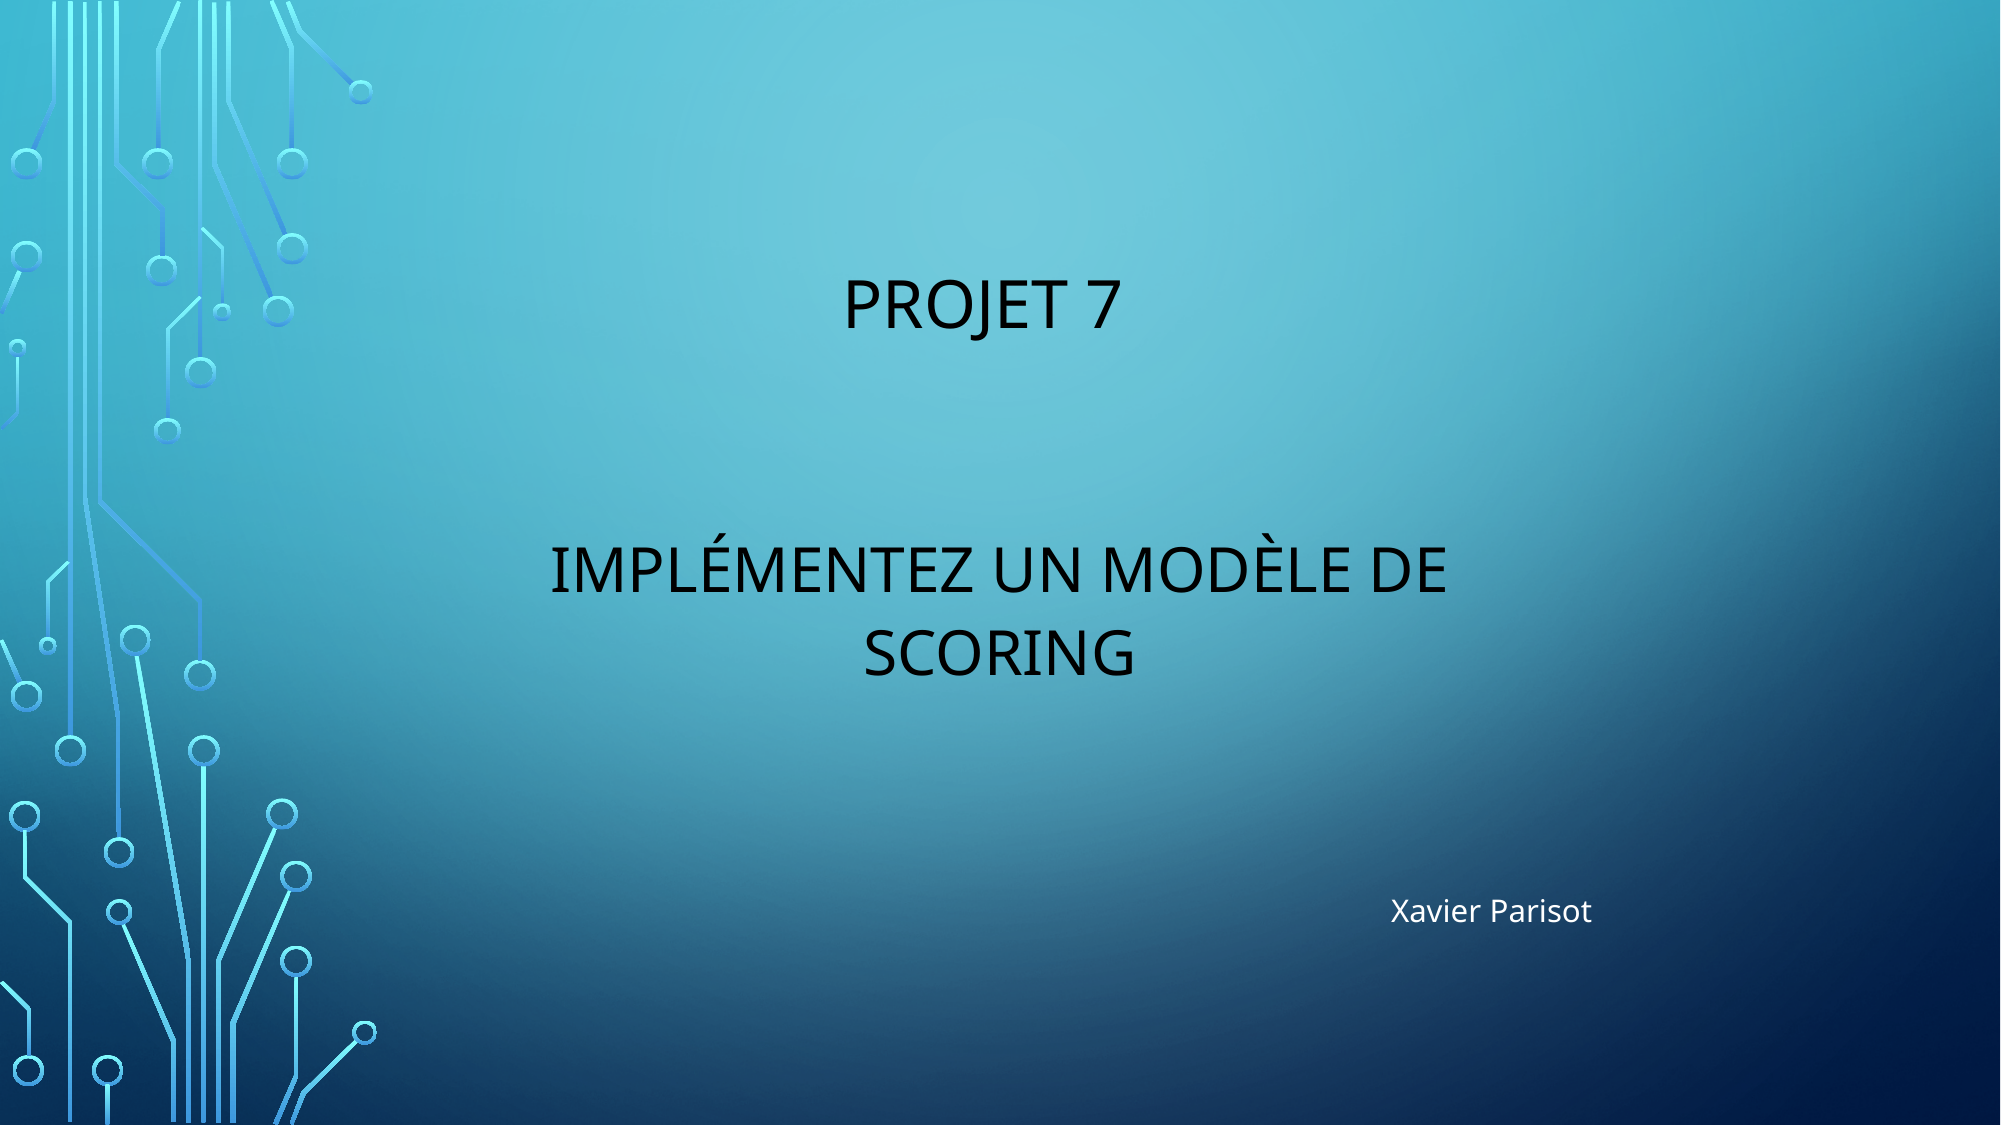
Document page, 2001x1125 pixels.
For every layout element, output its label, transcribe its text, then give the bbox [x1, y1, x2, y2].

title Projet 7 [827, 235, 1173, 416]
subtitle Implémentez un modèle de scoring [527, 515, 1473, 697]
text_box Xavier Parisot [1375, 888, 1767, 938]
